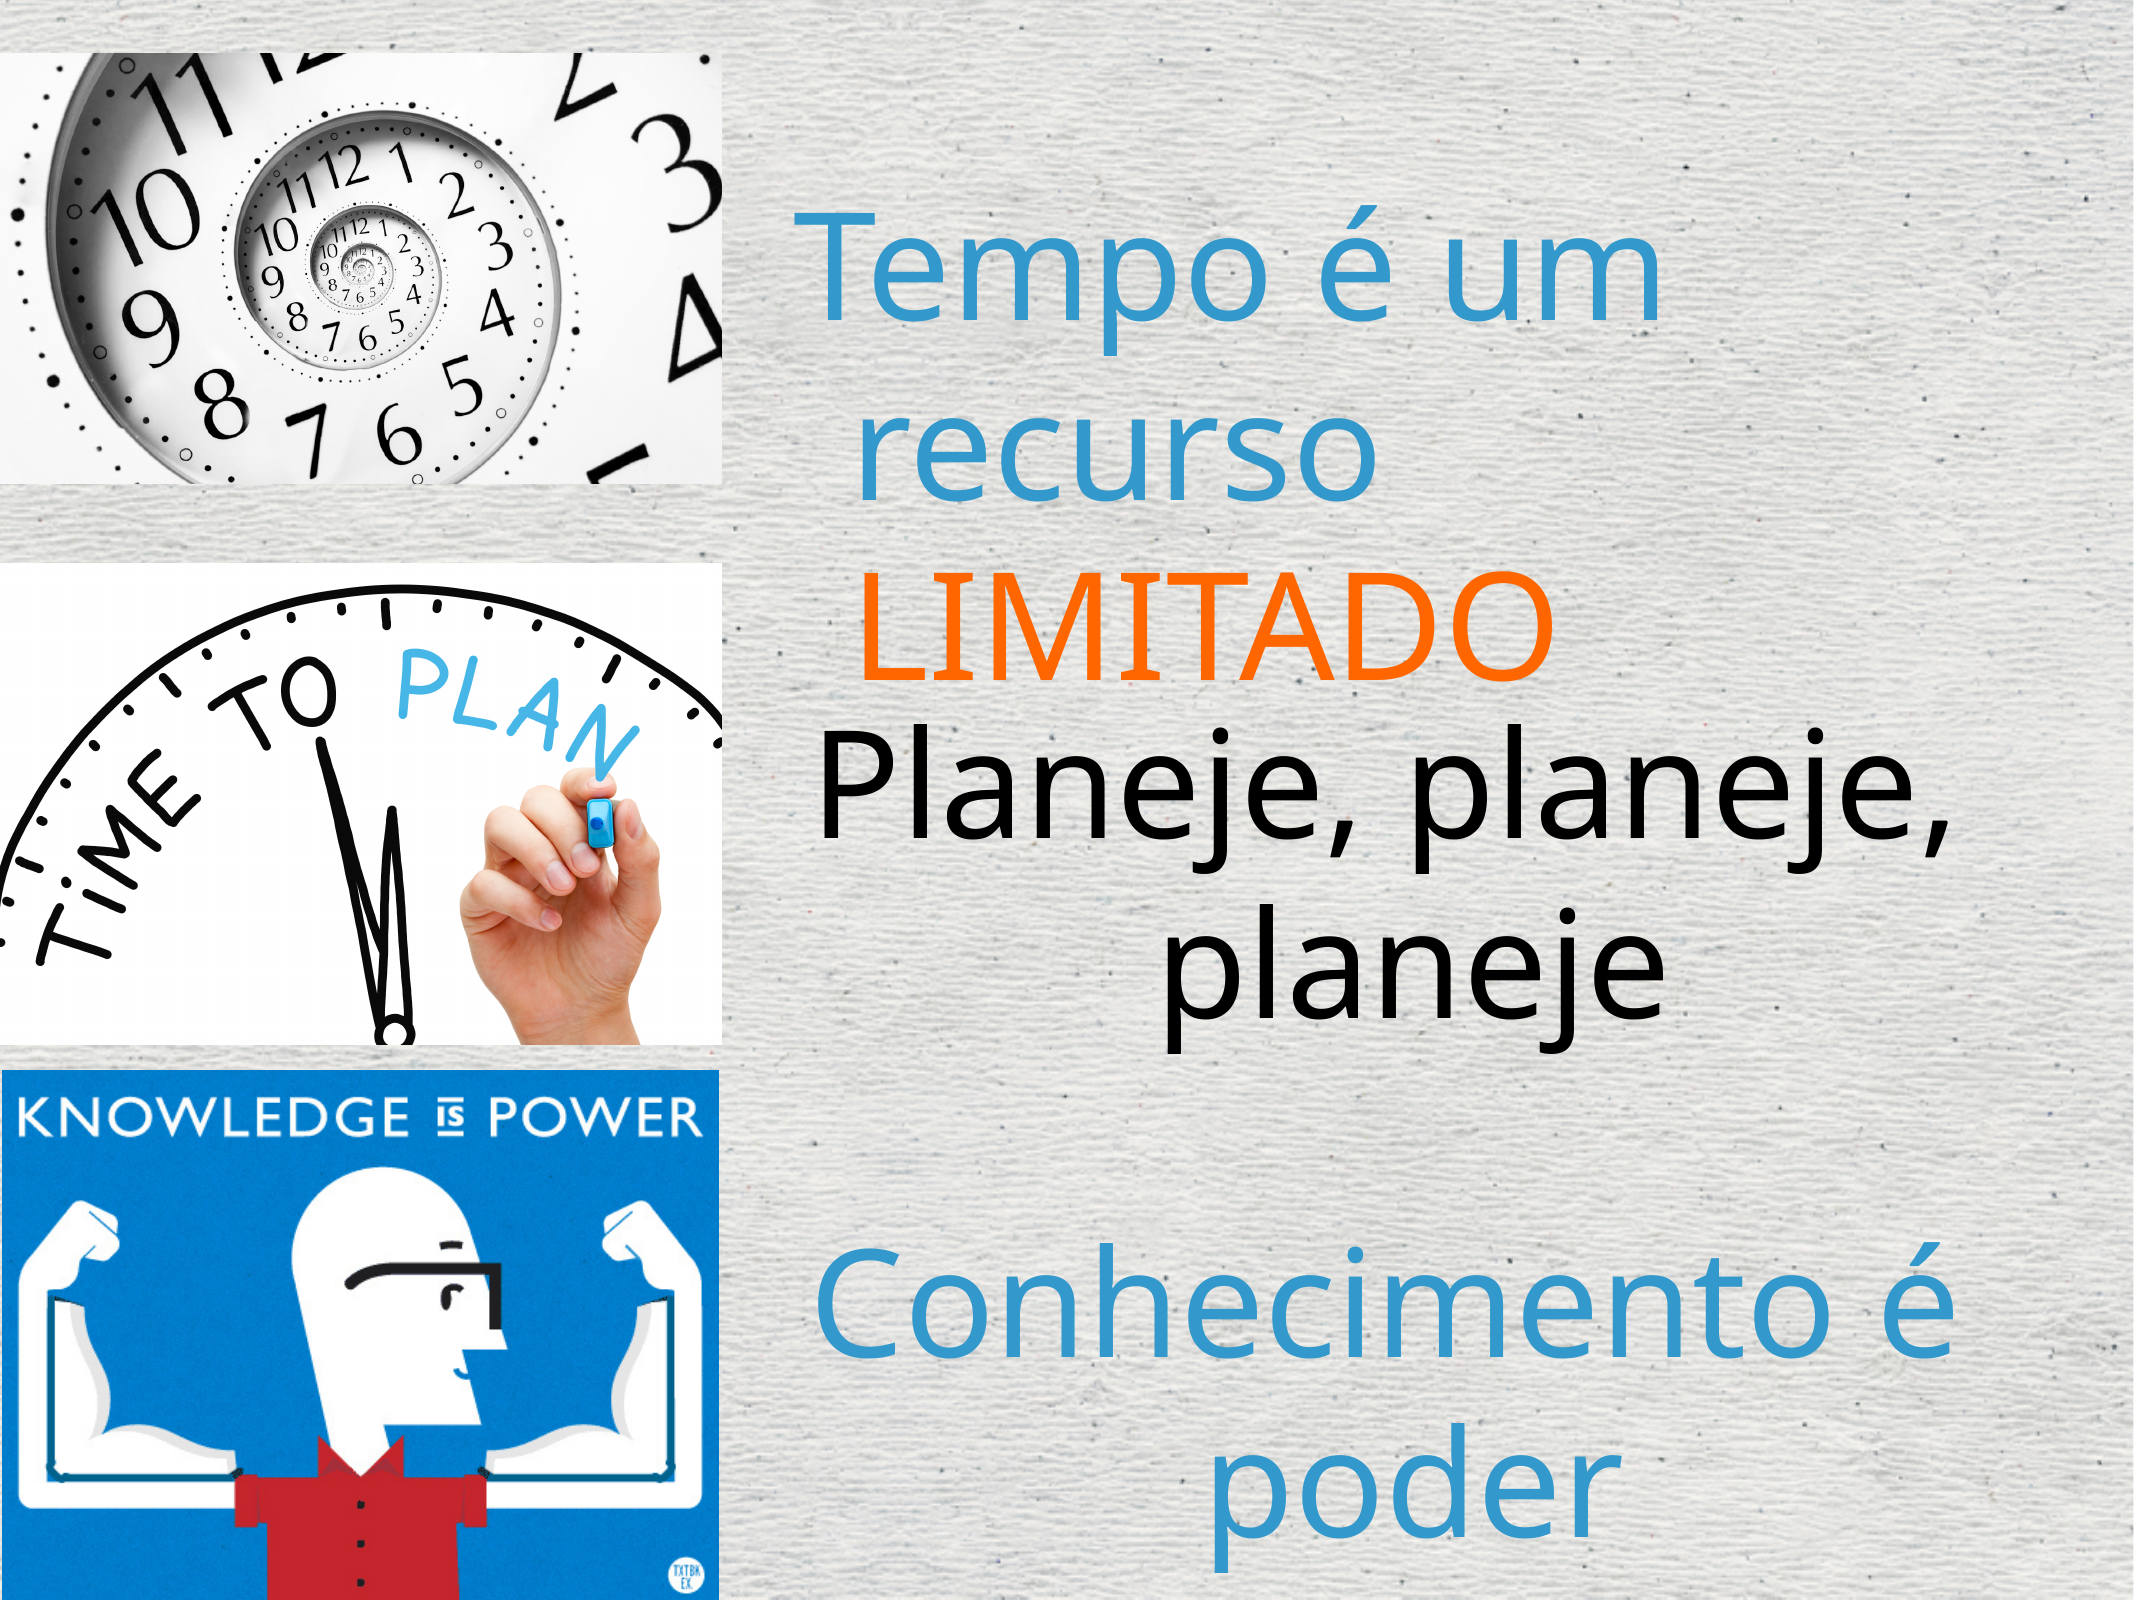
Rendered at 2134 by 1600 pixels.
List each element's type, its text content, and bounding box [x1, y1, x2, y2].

list Tempo é um recurso LIMITADO [779, 162, 2134, 375]
list Planeje, planeje, planeje [779, 681, 1992, 894]
picture [0, 0, 2134, 1600]
list Conhecimento é poder [779, 1200, 1992, 1413]
